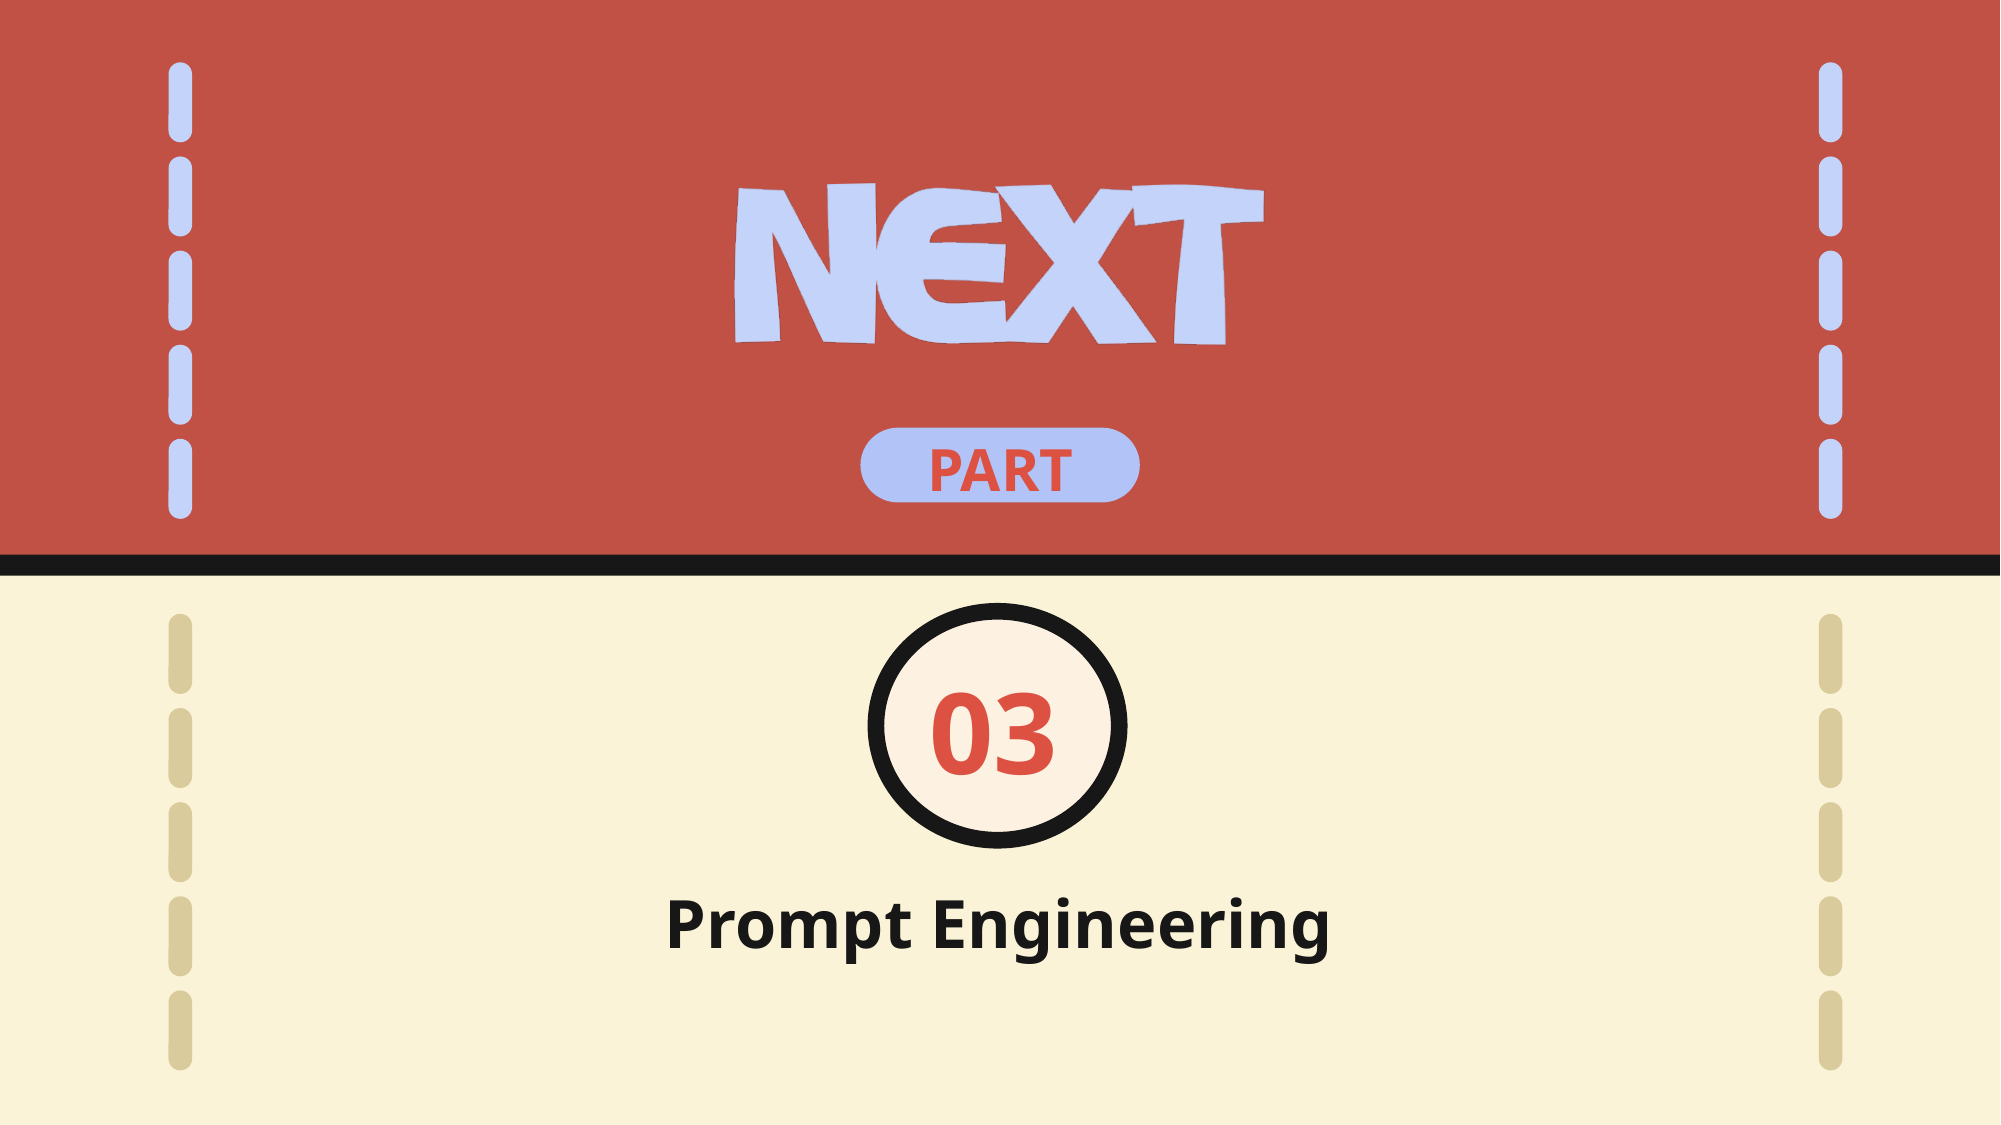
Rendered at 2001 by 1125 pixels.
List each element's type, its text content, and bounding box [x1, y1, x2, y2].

text_box [168, 250, 193, 331]
text_box [168, 990, 193, 1071]
text_box [1818, 344, 1843, 425]
text_box [168, 613, 193, 694]
text_box [168, 62, 193, 143]
text_box [168, 438, 193, 519]
text_box [1818, 250, 1843, 331]
text_box Prompt Engineering [168, 874, 1829, 970]
text_box [1818, 62, 1843, 143]
text_box [1818, 156, 1843, 237]
text_box [0, 0, 2000, 554]
text_box [860, 427, 1140, 503]
text_box [1818, 613, 1843, 694]
text_box [168, 708, 193, 788]
text_box [1818, 708, 1843, 788]
text_box [1818, 896, 1843, 977]
text_box [1818, 802, 1843, 883]
text_box [1818, 990, 1843, 1071]
text_box [168, 344, 193, 425]
text_box PART [905, 425, 1095, 495]
text_box [0, 576, 2000, 1125]
text_box 03 [875, 611, 1120, 841]
picture [695, 133, 1305, 385]
text_box [168, 896, 193, 977]
text_box [168, 156, 193, 237]
text_box [168, 802, 193, 883]
text_box [0, 554, 2000, 576]
text_box [1818, 438, 1843, 519]
